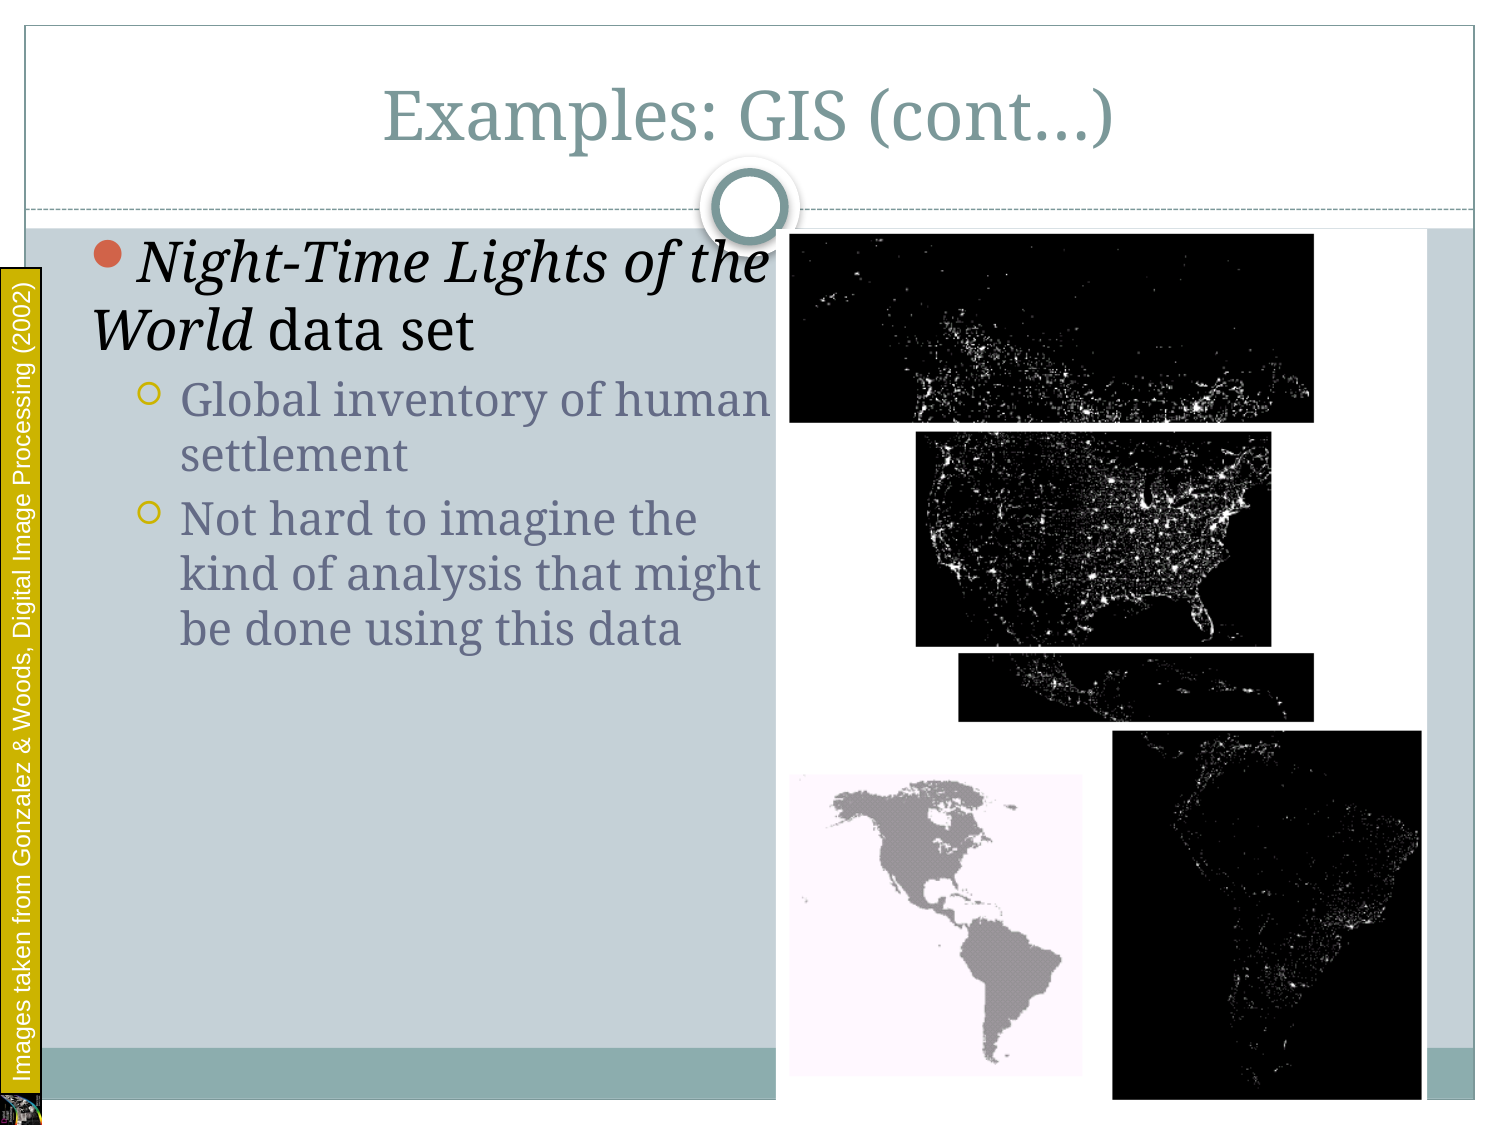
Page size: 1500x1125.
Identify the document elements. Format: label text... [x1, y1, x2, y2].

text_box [0, 267, 43, 1125]
title Examples: GIS (cont…) [49, 37, 1450, 162]
list Night-Time Lights of the World data set Global inventory of human settlement Not hard to imagine the kind of analysis that might be done using this data [75, 218, 789, 1125]
picture [775, 228, 1428, 1105]
